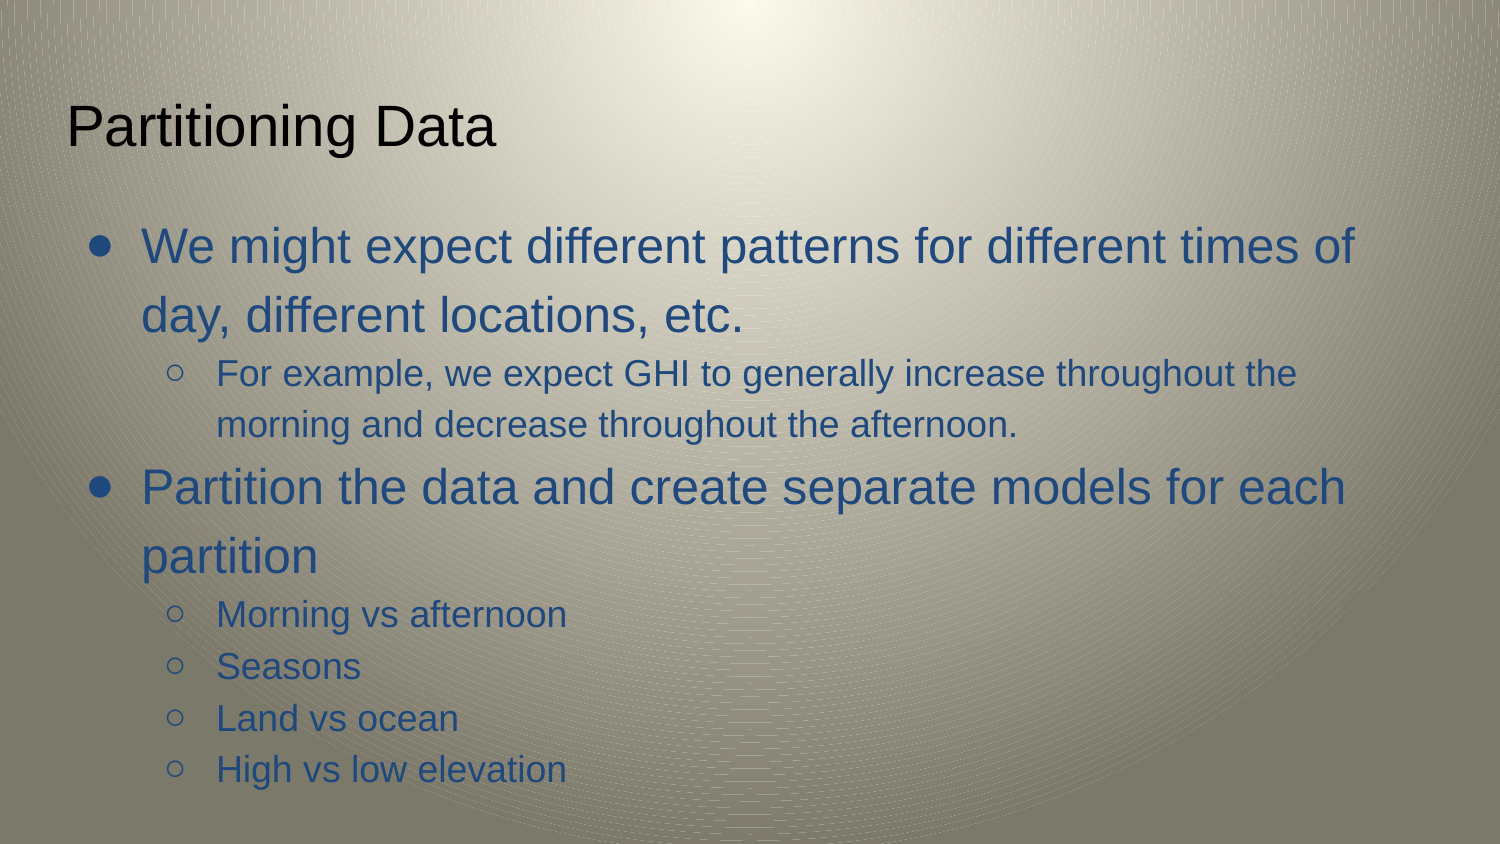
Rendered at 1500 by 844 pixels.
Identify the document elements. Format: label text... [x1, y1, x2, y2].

title Partitioning Data [51, 72, 1449, 167]
list We might expect different patterns for different times of day, different locations, etc. For example, we expect GHI to generally increase throughout the morning and decrease throughout the afternoon. Partition the data and create separate models for each partition Morning vs afternoon Seasons Land vs ocean High vs low elevation [51, 189, 1449, 750]
